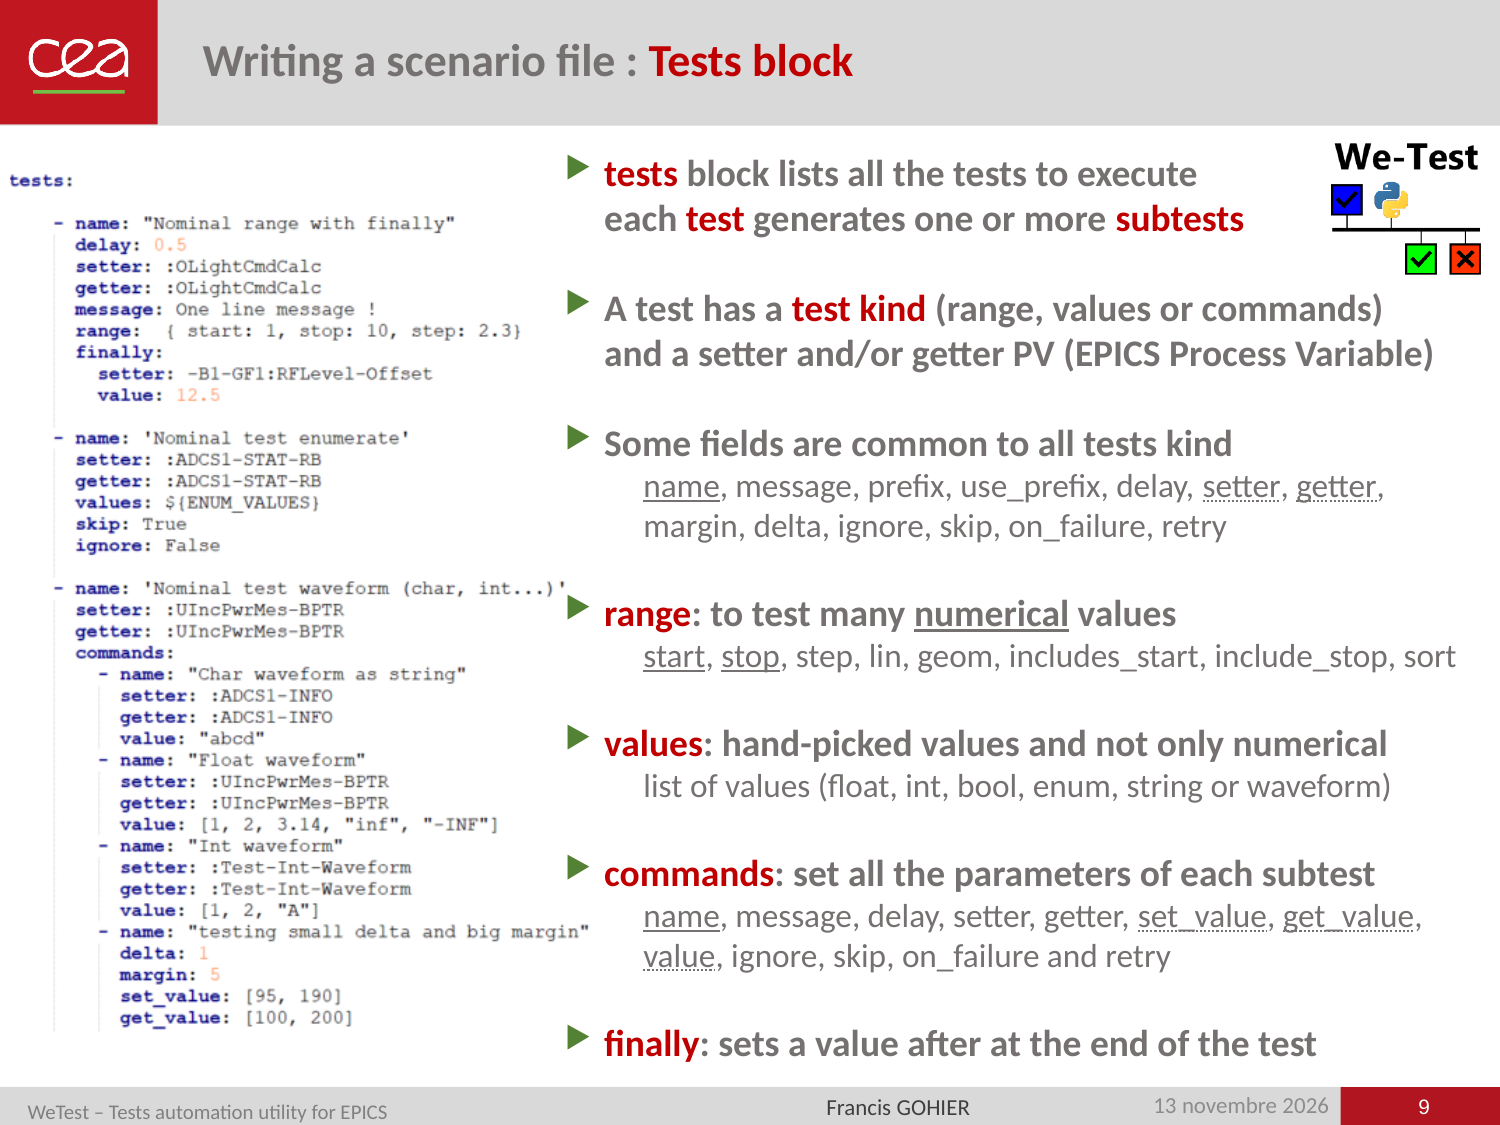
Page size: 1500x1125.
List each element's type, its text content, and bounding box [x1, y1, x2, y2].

slide_number 9 [1372, 1093, 1476, 1119]
picture [9, 171, 603, 1032]
list tests block lists all the tests to execute each test generates one or more subtests A test has a test kind (range, values or commands) and a setter and/or getter PV (EPICS Process Variable) Some fields are common to all tests kind name, message, prefix, use_prefix, delay, setter, getter, margin, delta, ignore, skip, on_failure, retry range: to test many numerical values start, stop, step, lin, geom, includes_start, include_stop, sort values: hand-picked values and not only numerical list of values (float, int, bool, enum, string or waveform) commands: set all the parameters of each subtest name, message, delay, setter, getter, set_value, get_value, value, ignore, skip, on_failure and retry finally: sets a value after at the end of the test [543, 138, 1491, 1084]
picture [1331, 138, 1481, 275]
picture [27, 36, 129, 94]
title Writing a scenario file : Tests block [181, 32, 1432, 95]
